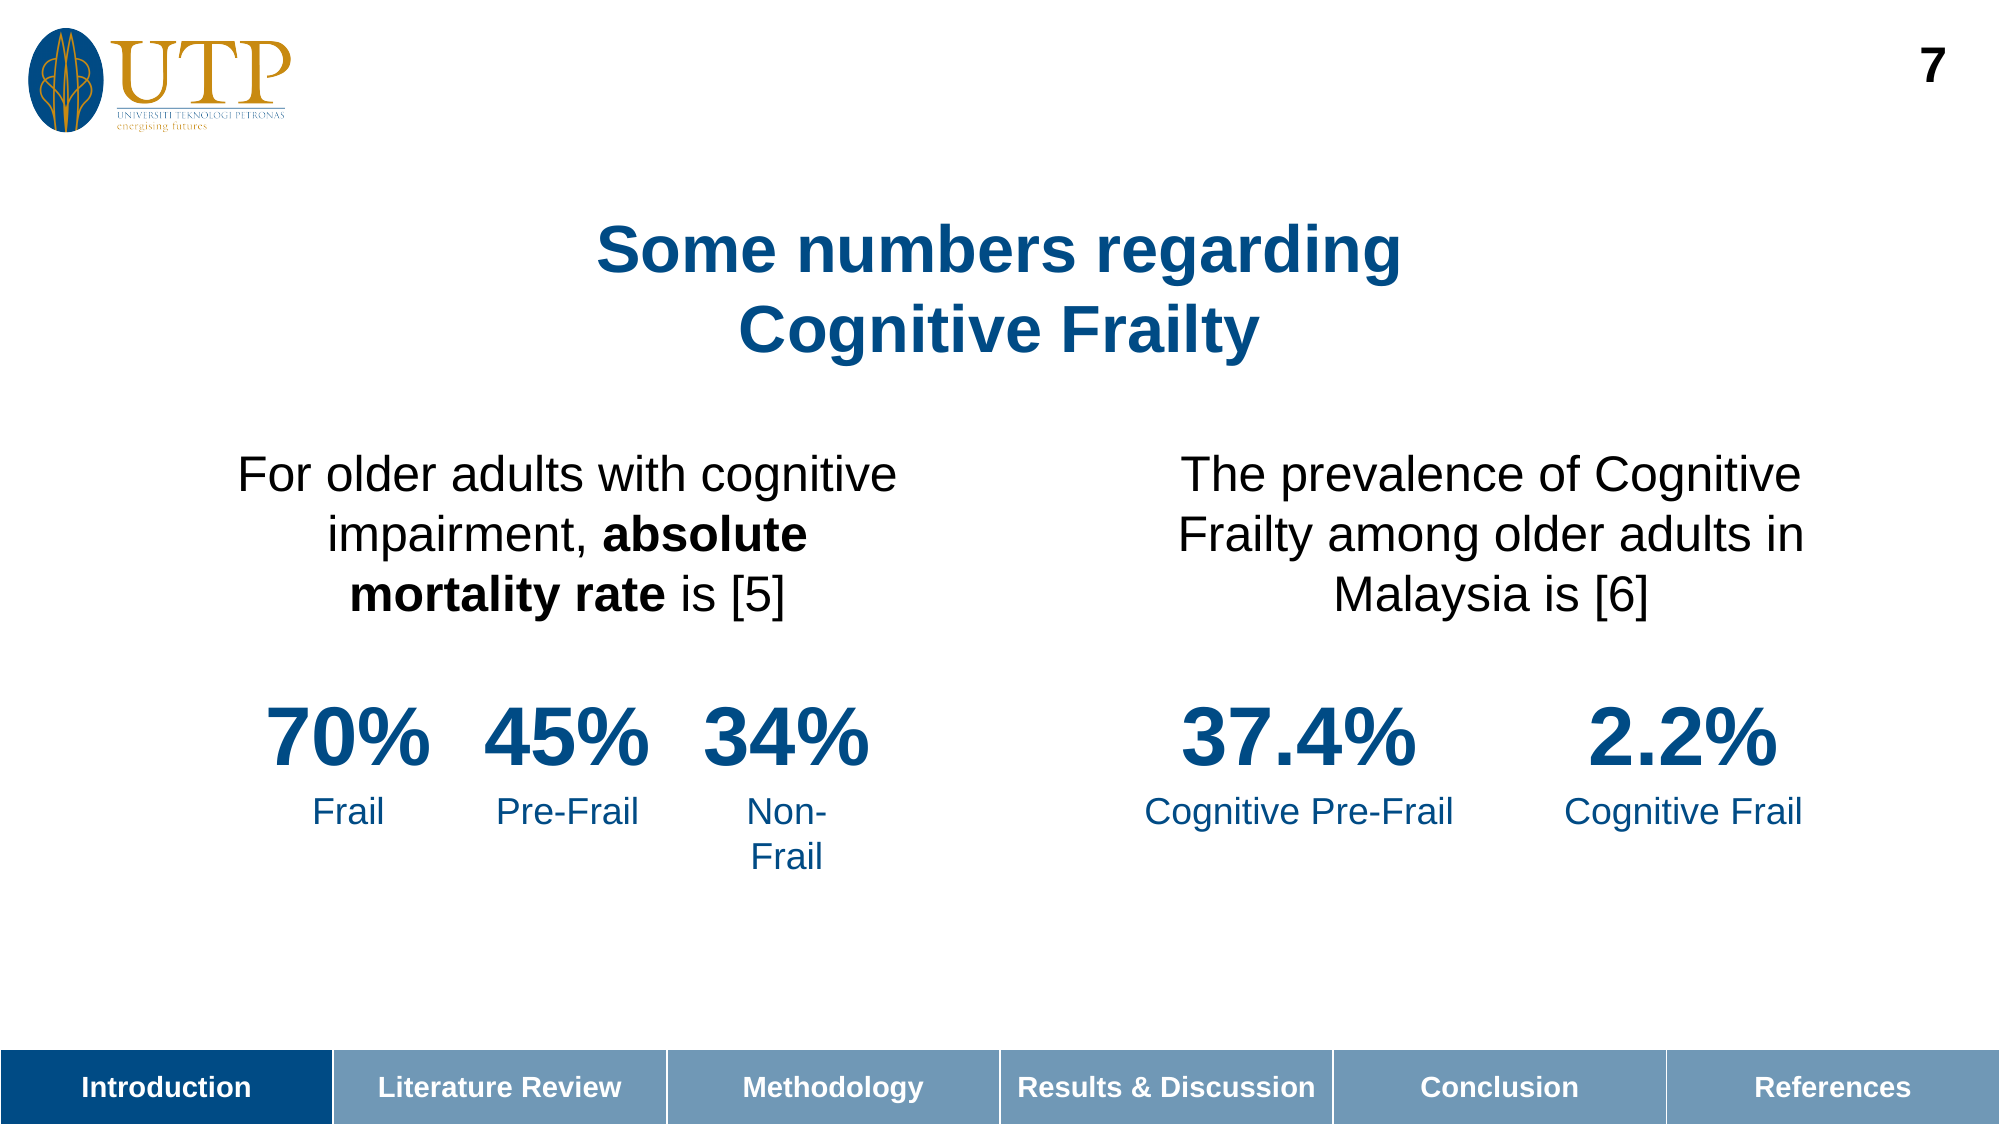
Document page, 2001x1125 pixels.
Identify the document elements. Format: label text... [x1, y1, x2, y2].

text_box For older adults with cognitive impairment, absolute mortality rate is [5] [212, 433, 924, 629]
text_box Some numbers regarding Cognitive Frailty [489, 198, 1511, 373]
table_header References [1667, 1050, 1999, 1124]
table_header Conclusion [1334, 1050, 1666, 1124]
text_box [1121, 675, 1862, 840]
picture [23, 25, 294, 136]
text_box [238, 674, 897, 886]
text_box The prevalence of Cognitive Frailty among older adults in Malaysia is [6] [1154, 433, 1829, 629]
table_header Literature Review [334, 1050, 666, 1124]
table_header Results & Discussion [1001, 1050, 1332, 1124]
text_box 7 [1816, 25, 1962, 101]
table_header Introduction [1, 1050, 332, 1124]
table_header Methodology [668, 1050, 999, 1124]
